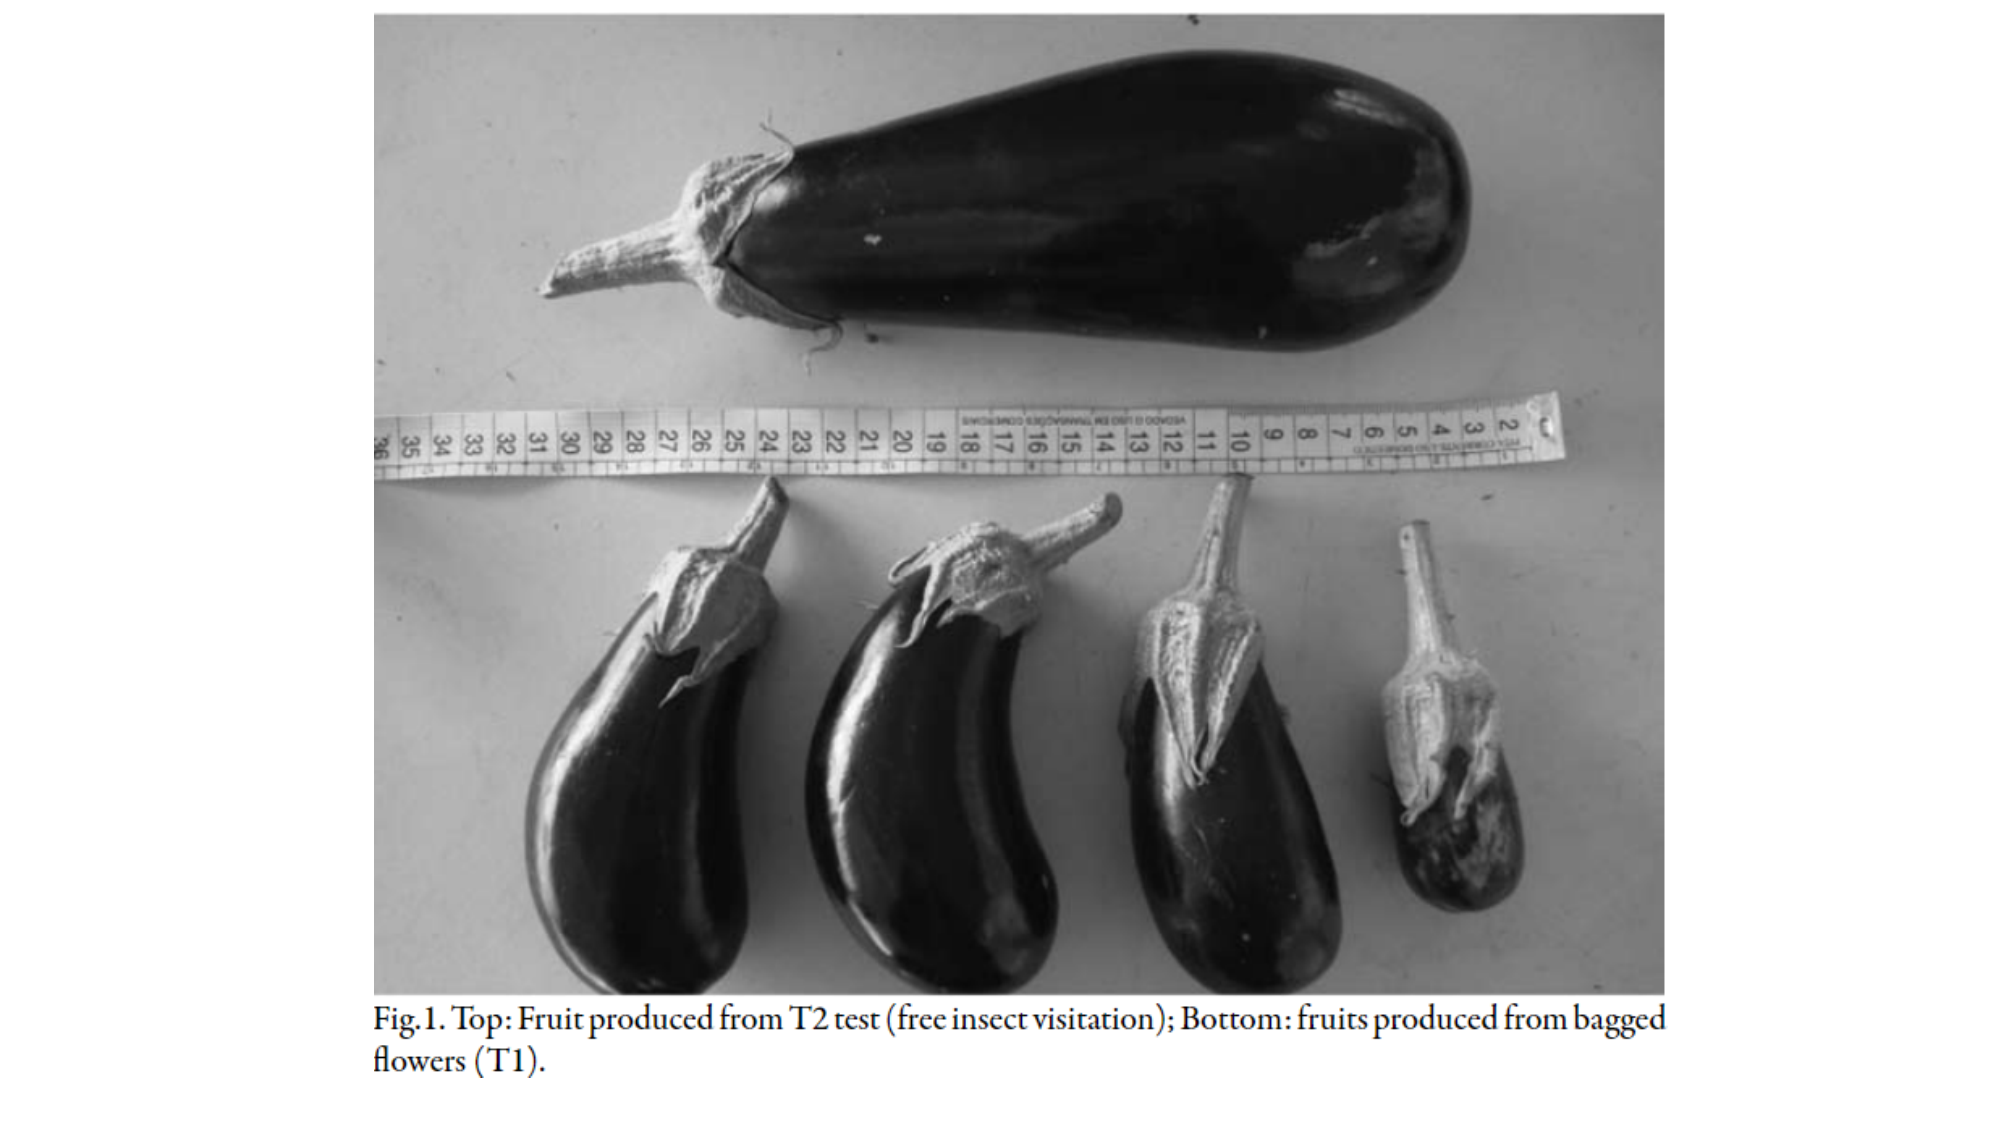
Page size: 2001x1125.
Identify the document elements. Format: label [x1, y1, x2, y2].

picture [374, 11, 1669, 1078]
